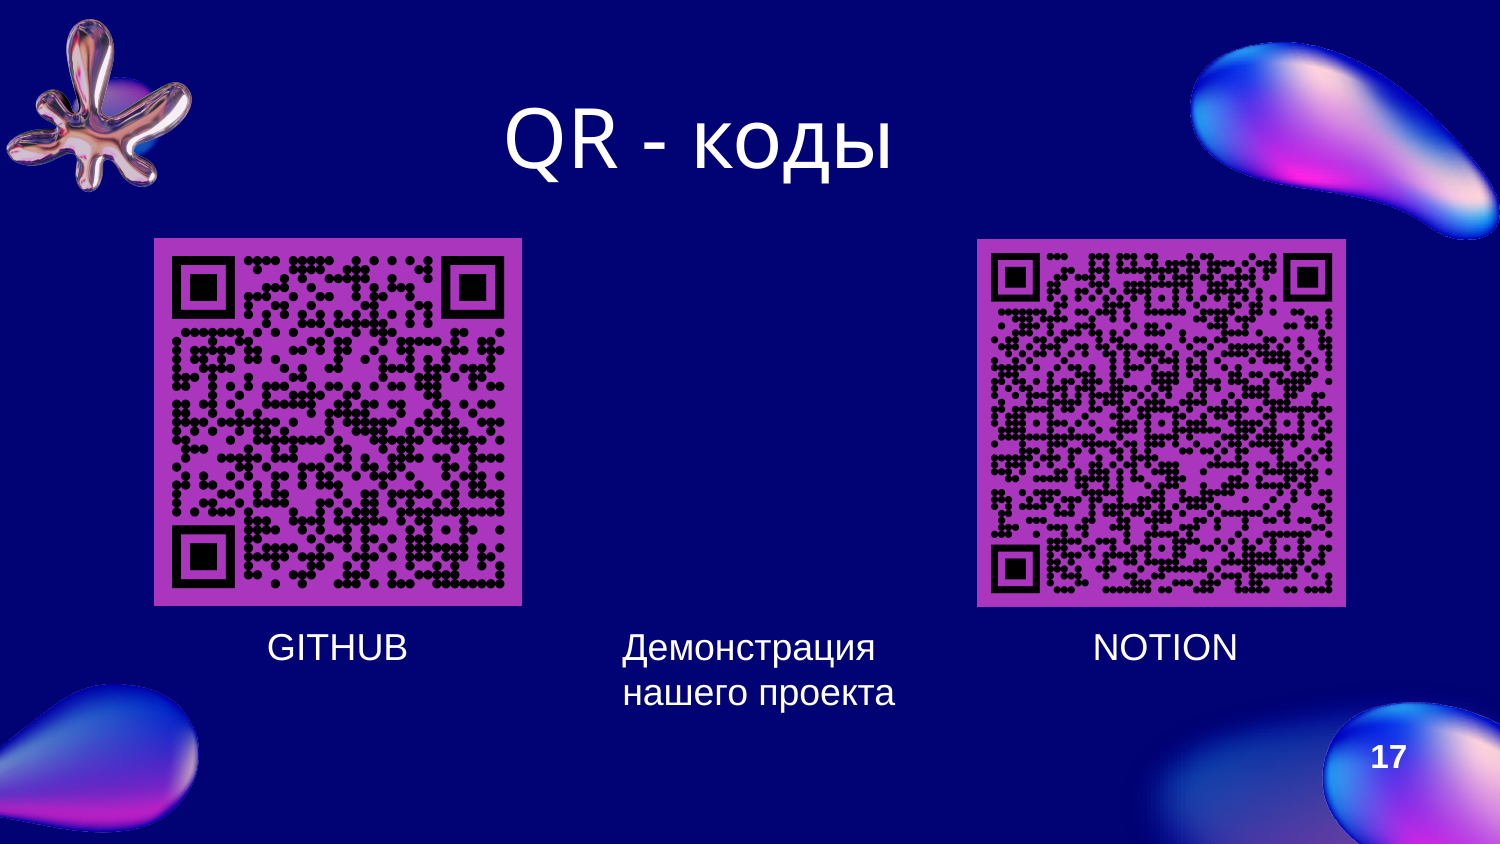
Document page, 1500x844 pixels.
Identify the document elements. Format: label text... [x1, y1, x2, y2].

picture [1309, 685, 1500, 844]
picture [977, 41, 1500, 607]
text_box QR - коды [413, 70, 1087, 193]
text_box Демонстрация нашего проекта [607, 615, 916, 721]
text_box GITHUB [252, 615, 470, 676]
picture [0, 0, 523, 606]
picture [0, 684, 200, 844]
text_box NOTION [1077, 616, 1304, 676]
